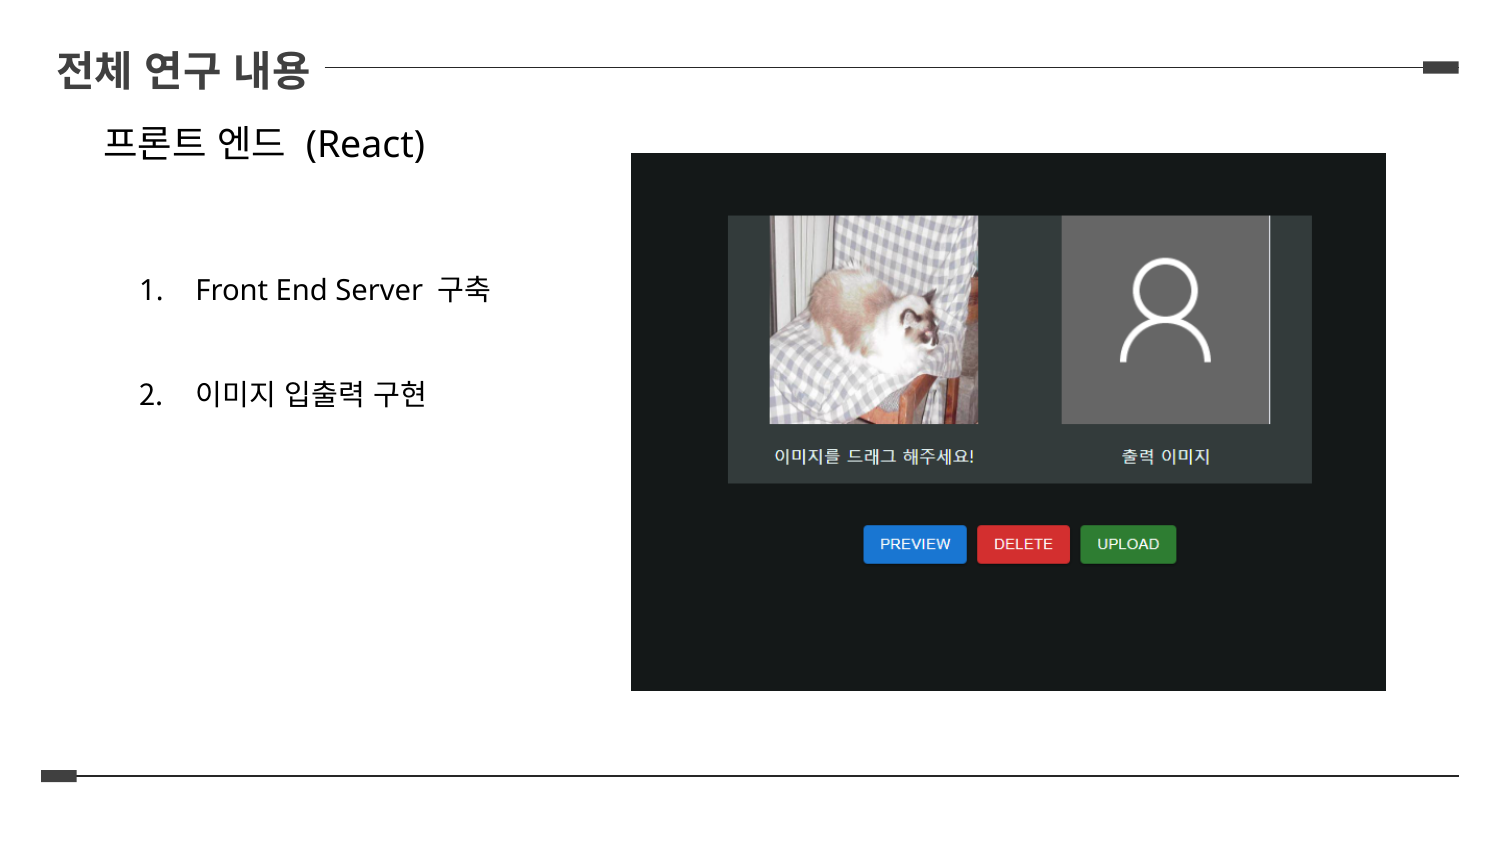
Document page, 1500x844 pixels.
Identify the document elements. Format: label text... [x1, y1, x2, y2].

text_box 전체 연구 내용 [41, 37, 768, 103]
text_box Front End Server 구축 이미지 입출력 구현 [124, 263, 626, 489]
text_box 프론트 엔드 (React) [88, 112, 479, 172]
text_box [39, 768, 79, 778]
text_box [1421, 59, 1461, 76]
text_box [75, 101, 1425, 755]
picture [631, 153, 1386, 691]
